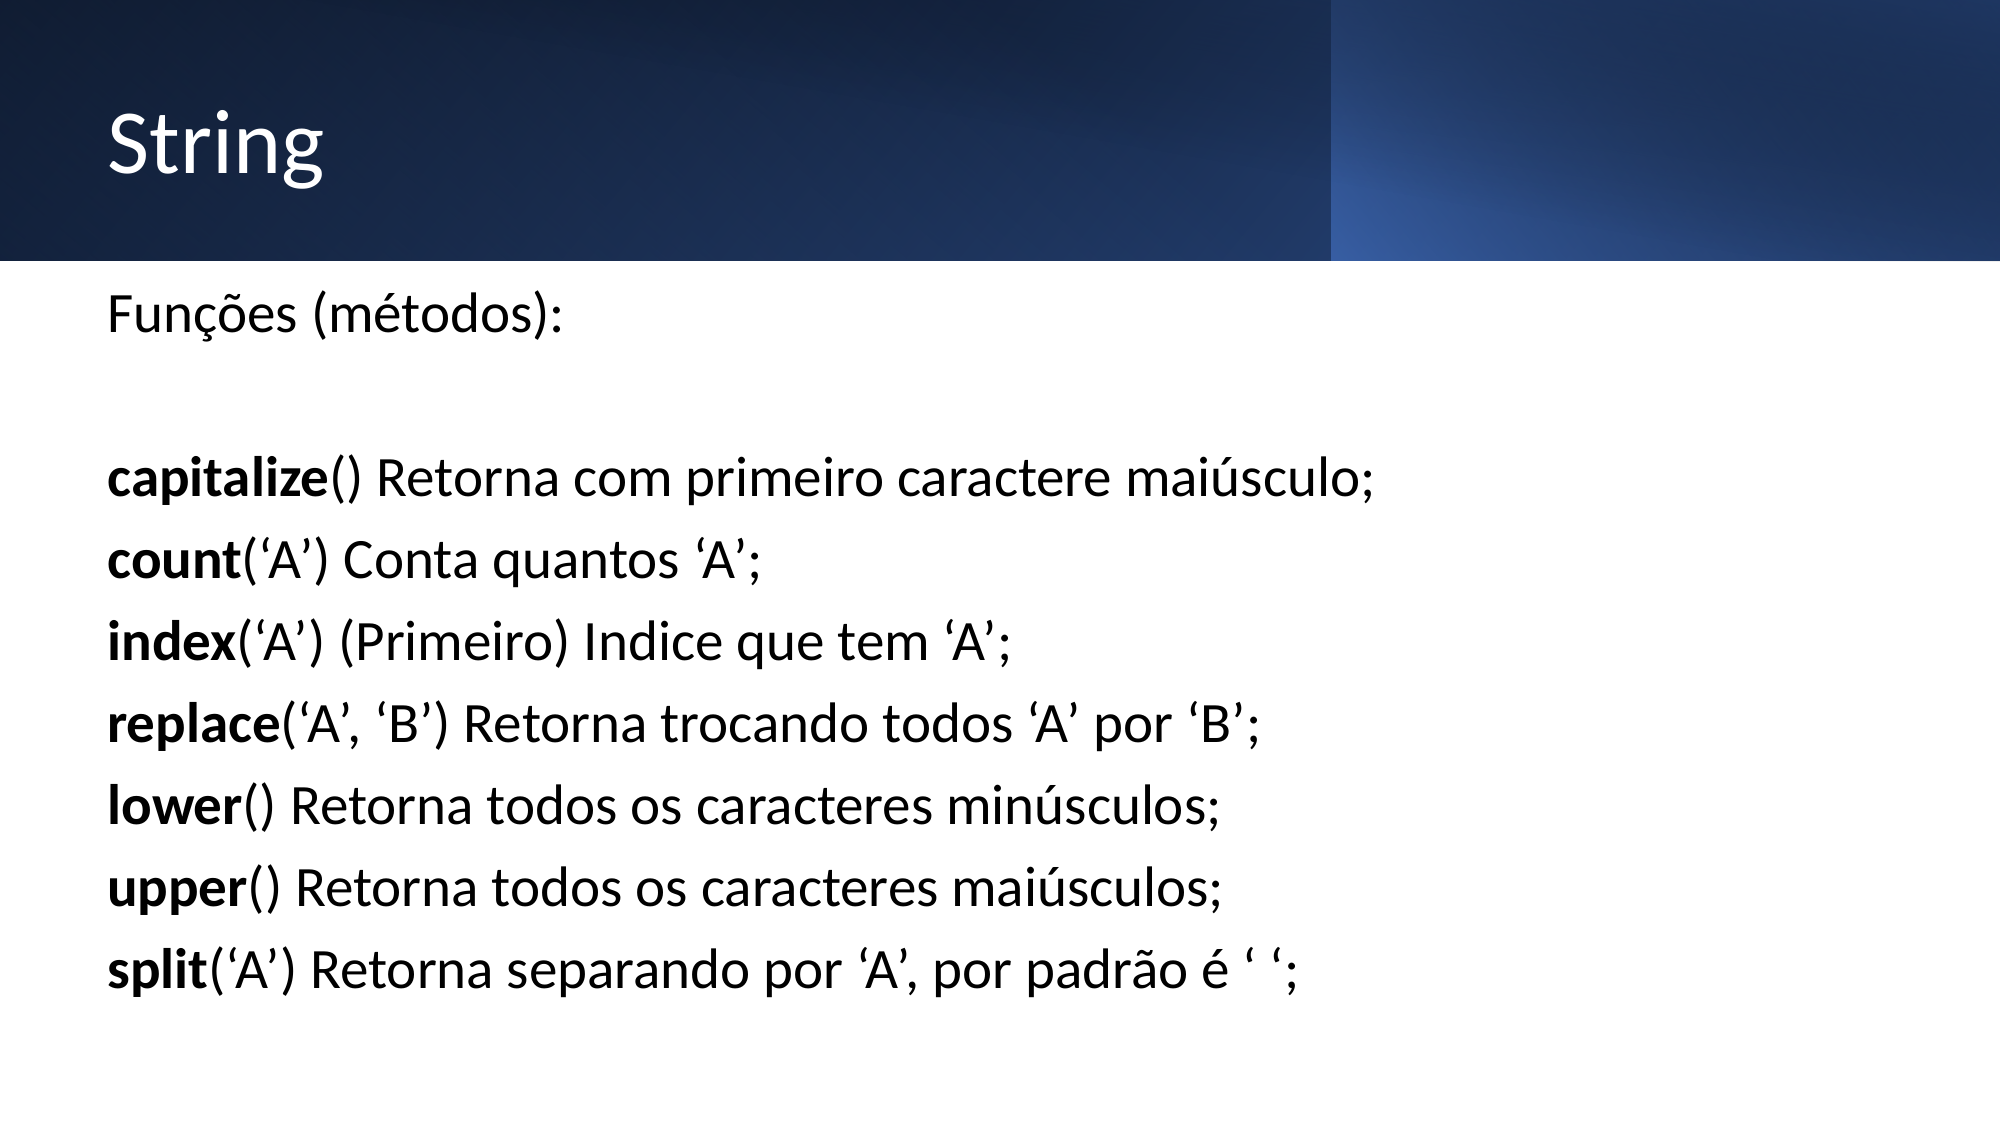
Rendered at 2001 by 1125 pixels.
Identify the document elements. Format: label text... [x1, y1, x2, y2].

title String [92, 35, 1925, 254]
list Funções (métodos): capitalize() Retorna com primeiro caractere maiúsculo; count(‘A’) Conta quantos ‘A’; index(‘A’) (Primeiro) Indice que tem ‘A’; replace(‘A’, ‘B’) Retorna trocando todos ‘A’ por ‘B’; lower() Retorna todos os caracteres minúsculos; upper() Retorna todos os caracteres maiúsculos; split(‘A’) Retorna separando por ‘A’, por padrão é ‘ ‘; [92, 275, 1925, 1014]
